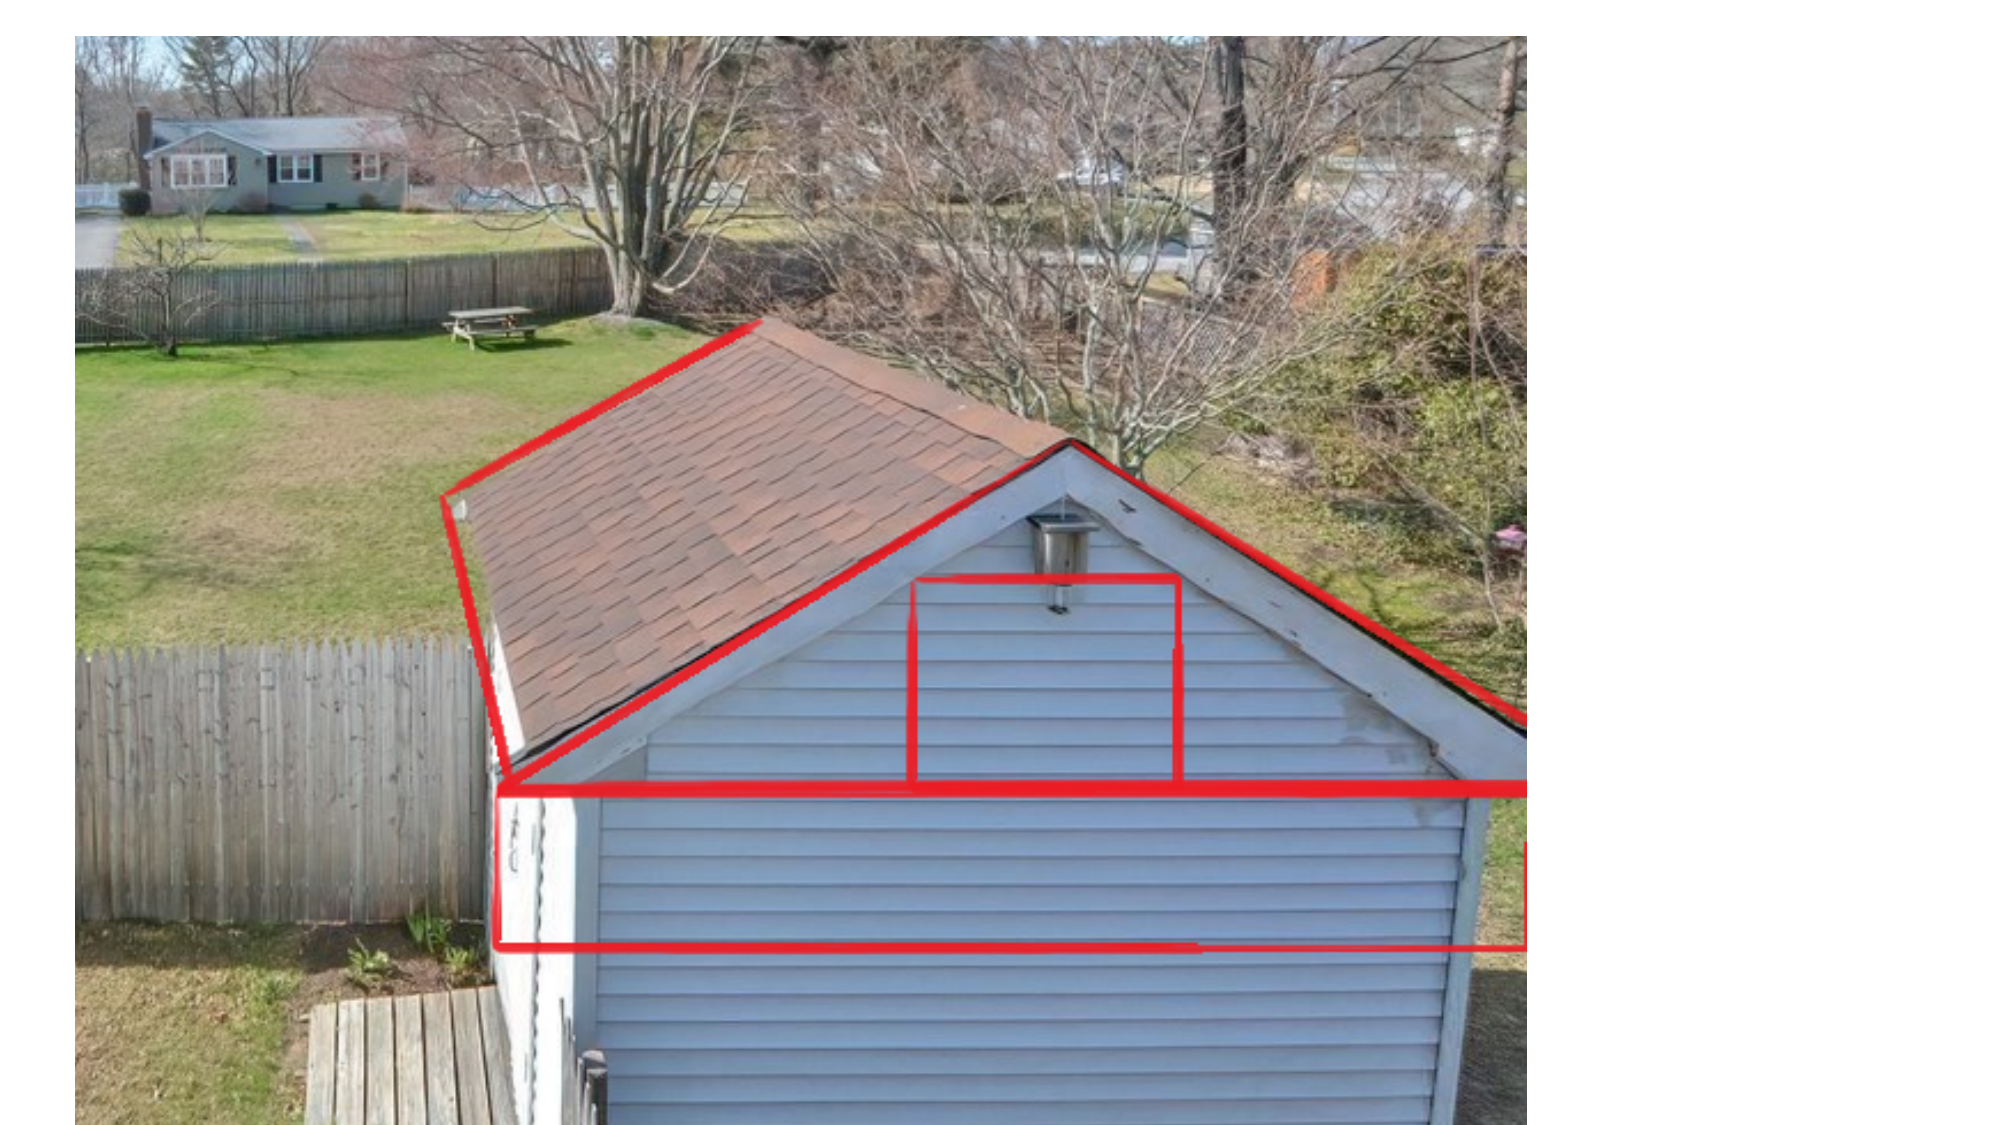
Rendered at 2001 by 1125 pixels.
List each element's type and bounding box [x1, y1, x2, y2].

picture [75, 36, 1527, 1125]
